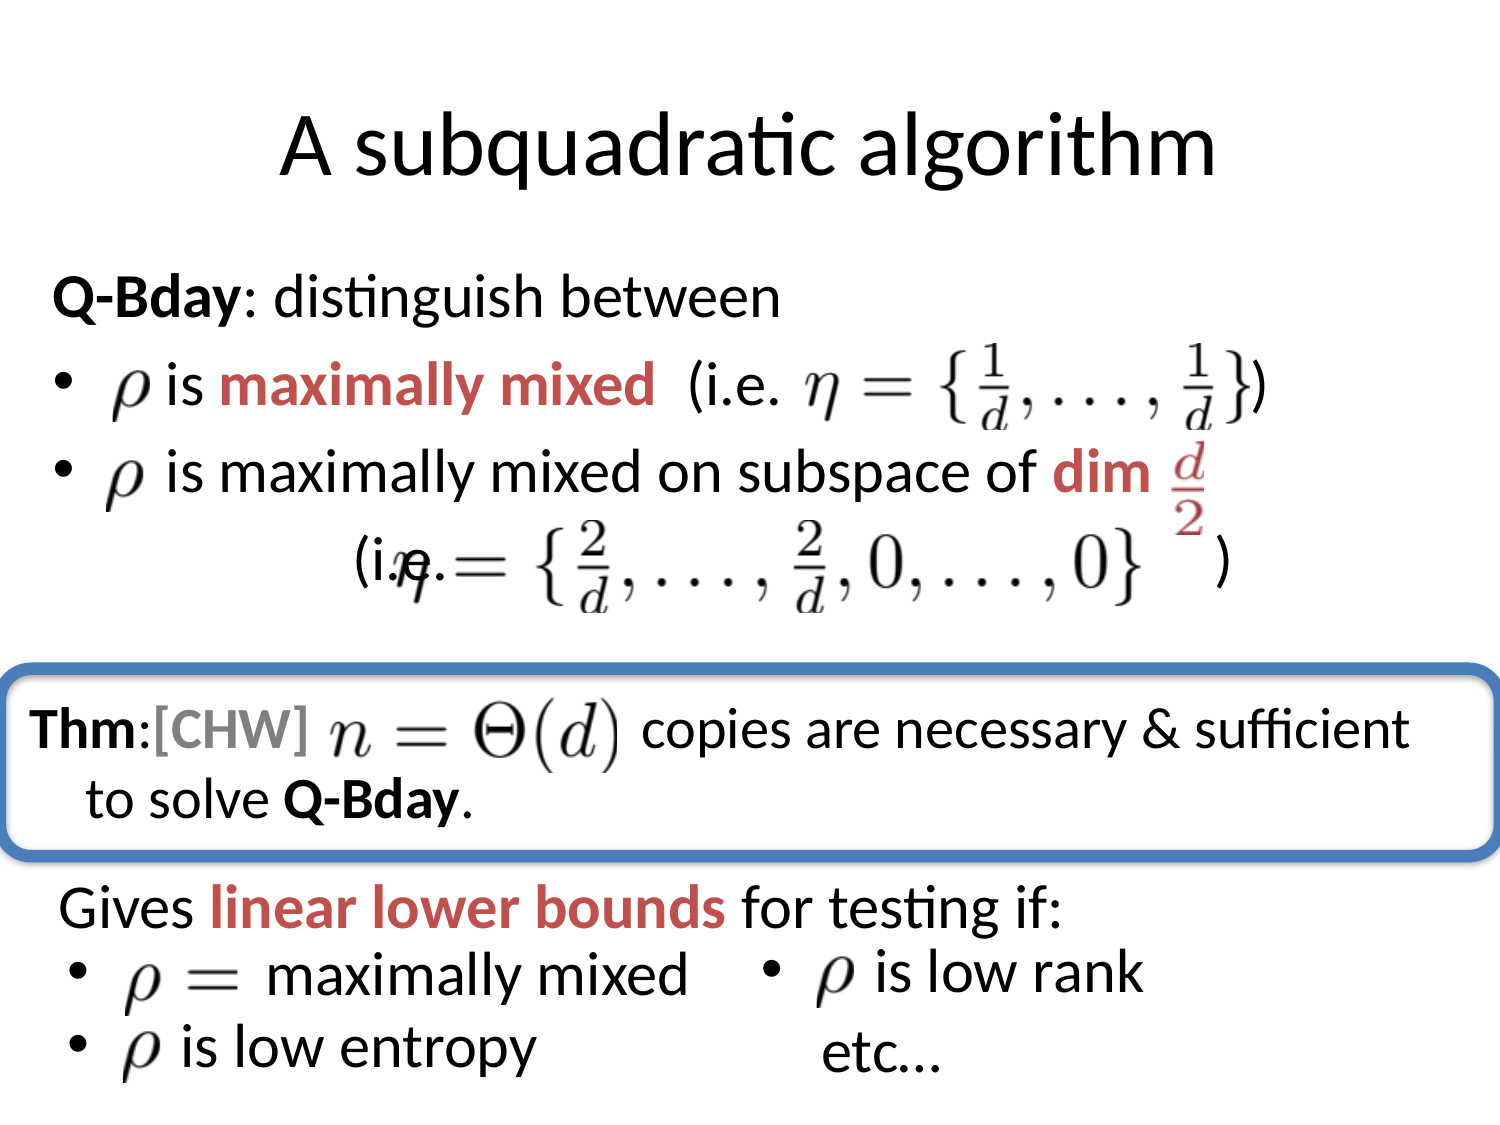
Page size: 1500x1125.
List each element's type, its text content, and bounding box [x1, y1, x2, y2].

picture [122, 1029, 161, 1083]
text_box is low rank [745, 922, 1500, 1025]
picture [328, 696, 618, 774]
list Q-Bday: distinguish between is maximally mixed (i.e. ) is maximally mixed on subspace of dim (i.e. ) [37, 247, 1388, 667]
picture [105, 459, 144, 512]
picture [816, 954, 855, 1008]
picture [112, 369, 151, 423]
text_box [0, 667, 1500, 858]
text_box maximally mixed [52, 924, 745, 997]
text_box Thm:[CHW] copies are necessary & sufficient to solve Q-Bday. [14, 683, 1478, 844]
picture [392, 520, 1141, 613]
title A subquadratic algorithm [75, 45, 1425, 233]
text_box etc… [806, 1002, 1273, 1105]
text_box Gives linear lower bounds for testing if: [43, 858, 1157, 948]
picture [124, 963, 238, 1016]
text_box is low entropy [52, 997, 806, 1100]
picture [803, 343, 1251, 430]
picture [1170, 440, 1205, 535]
